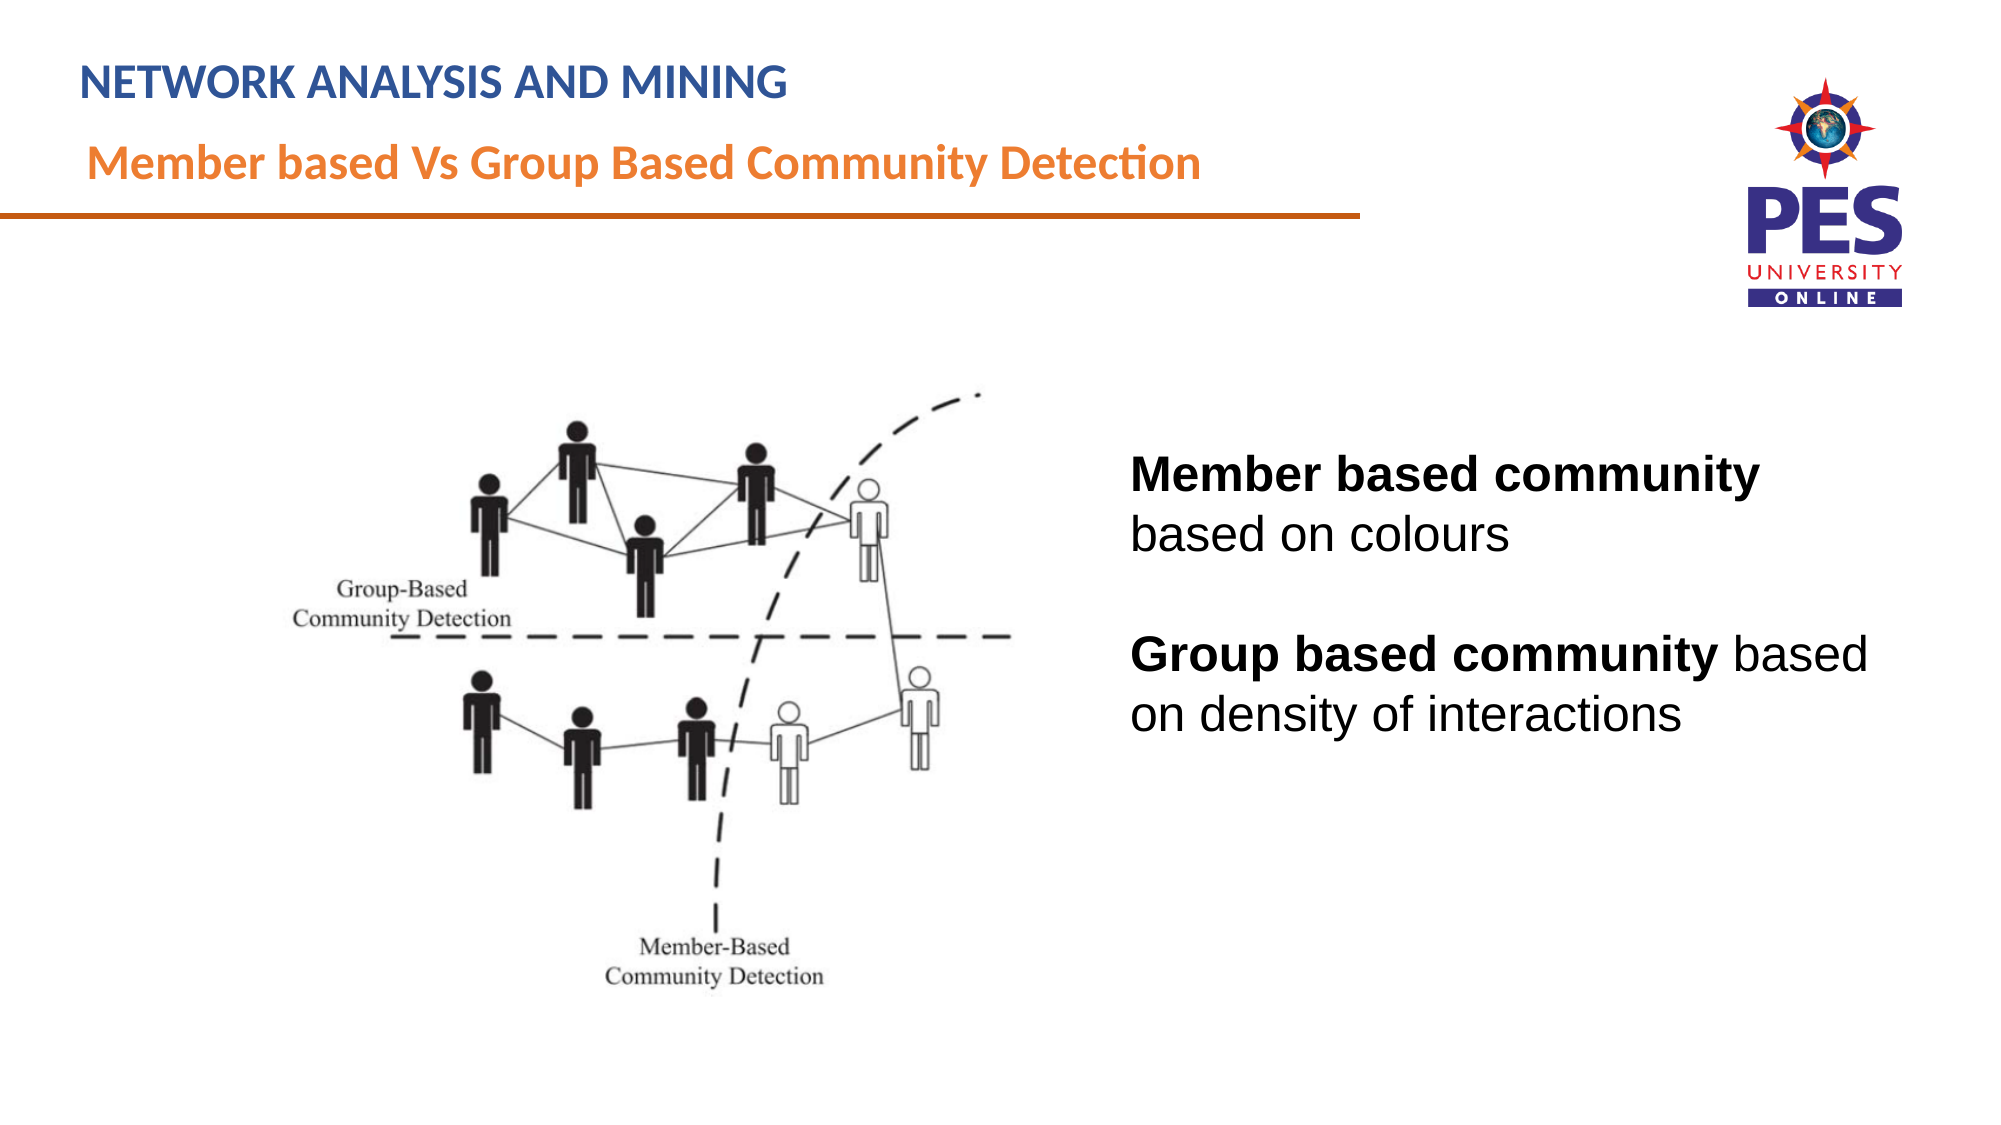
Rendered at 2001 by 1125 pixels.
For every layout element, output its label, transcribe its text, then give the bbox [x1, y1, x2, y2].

text_box Member based Vs Group Based Community Detection [71, 122, 1384, 198]
picture [1748, 76, 1902, 307]
text_box NETWORK ANALYSIS AND MINING [64, 41, 1295, 117]
text_box Member based community based on colours Group based community based on density of interactions [1115, 433, 1920, 749]
picture [29, 233, 1104, 1025]
